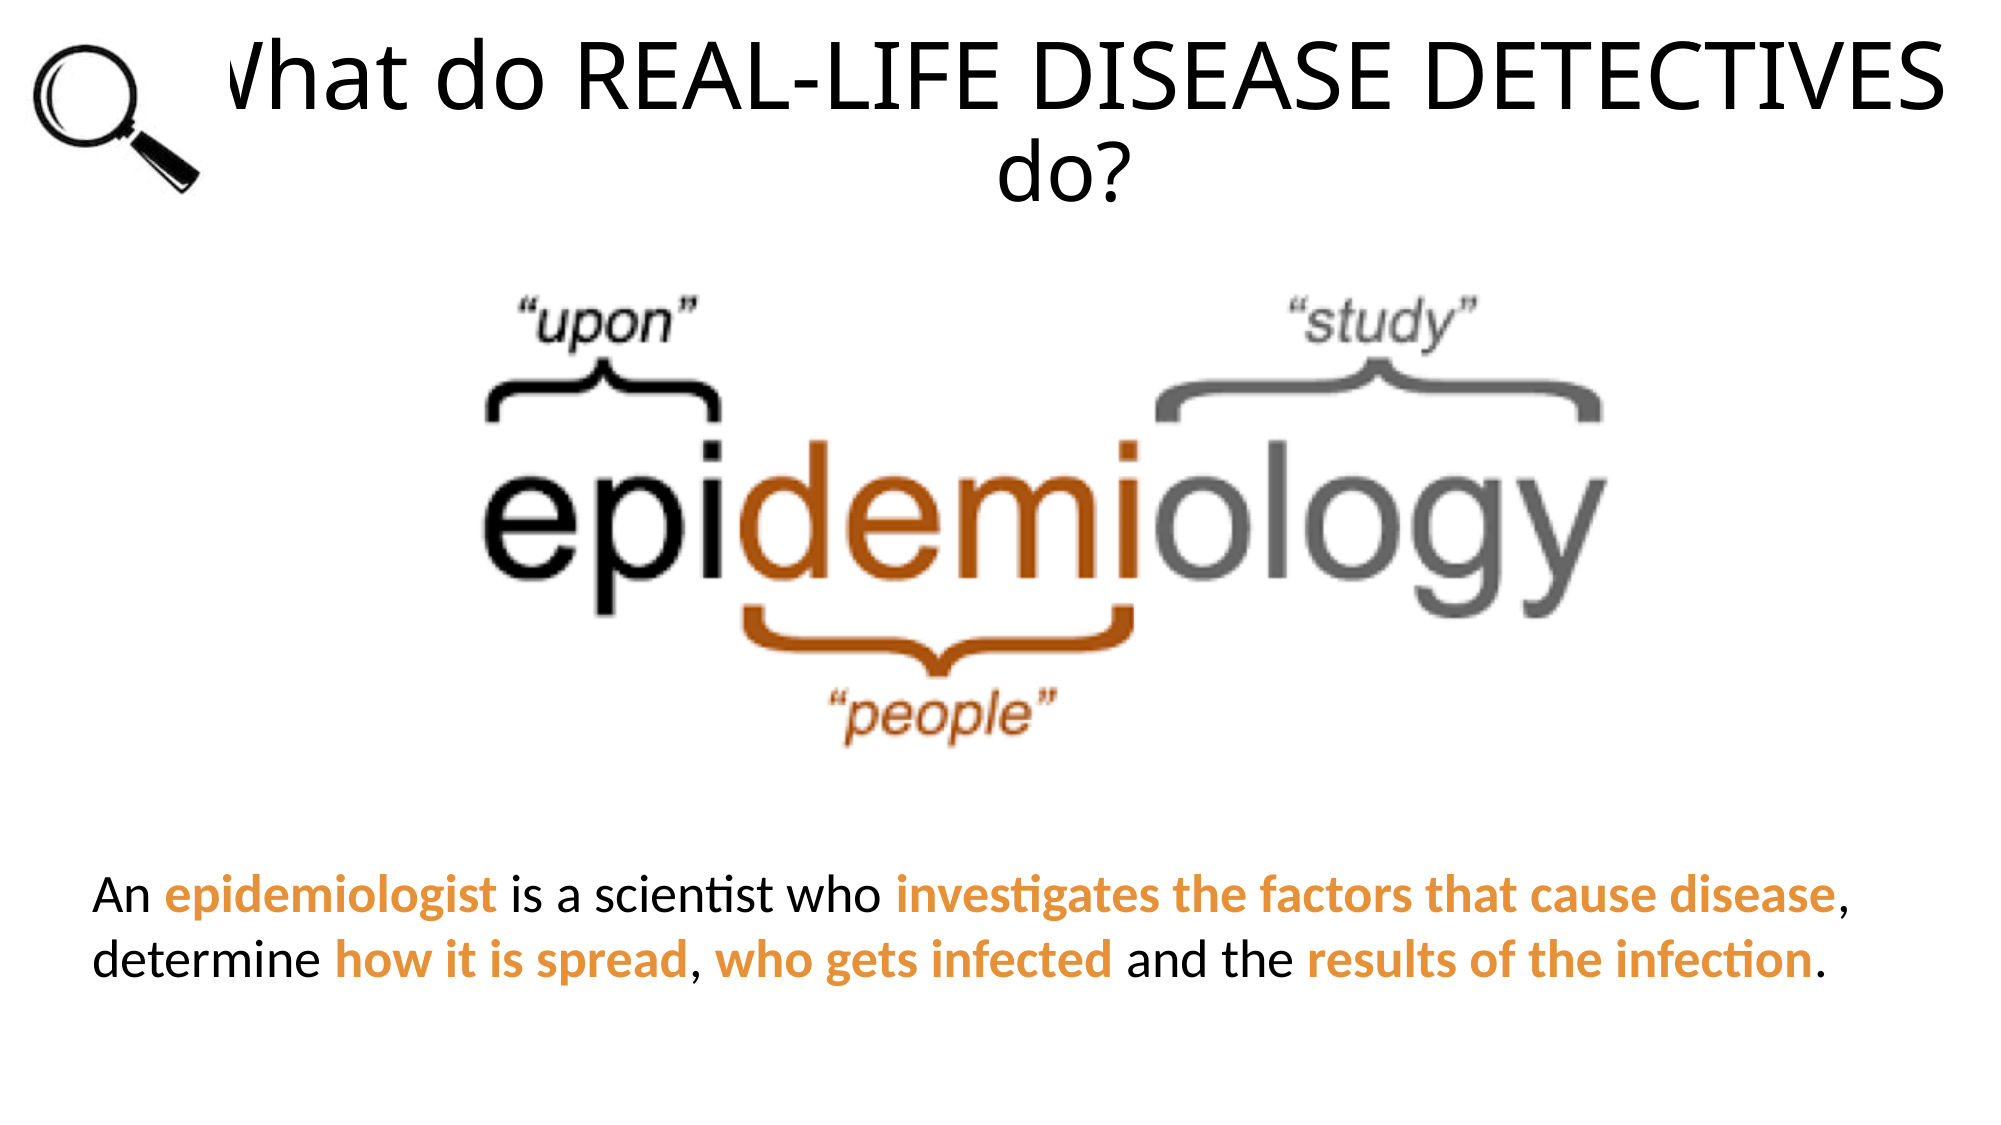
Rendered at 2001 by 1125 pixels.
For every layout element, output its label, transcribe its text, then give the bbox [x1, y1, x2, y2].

text_box An epidemiologist is a scientist who investigates the factors that cause disease, determine how it is spread, who gets infected and the results of the infection. [77, 843, 1918, 995]
picture [0, 14, 231, 208]
title What do REAL-LIFE DISEASE DETECTIVES do? [143, 15, 1984, 233]
picture [452, 244, 1633, 807]
